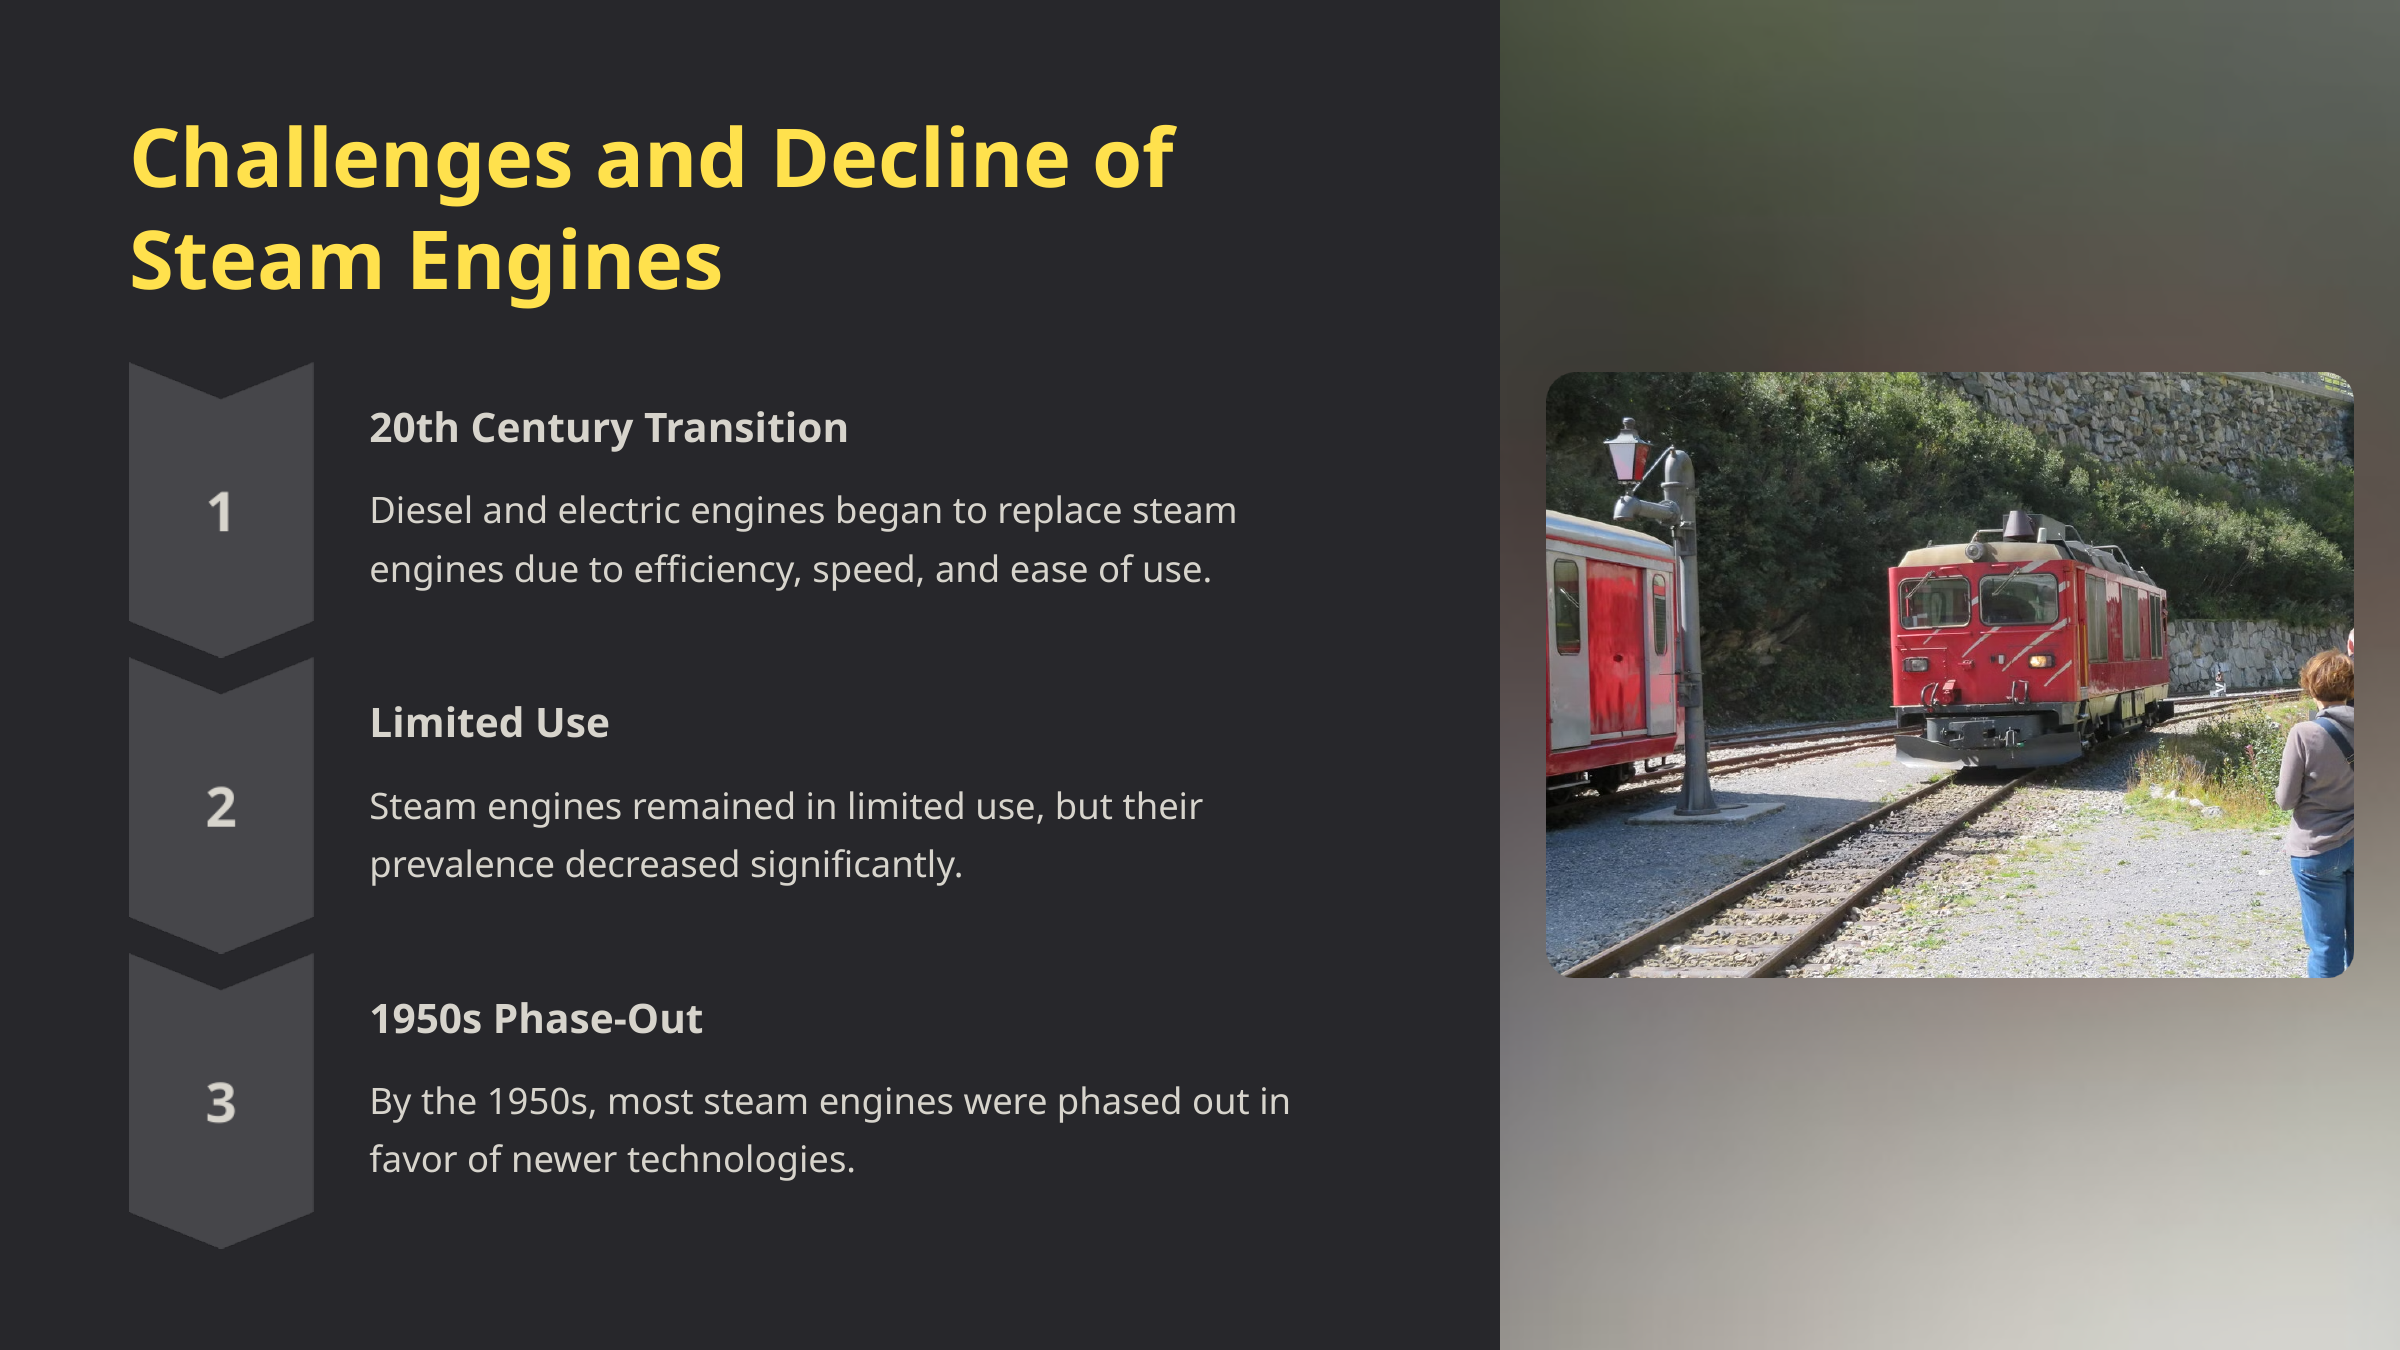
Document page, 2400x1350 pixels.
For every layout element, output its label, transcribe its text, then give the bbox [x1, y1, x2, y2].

picture [1499, 0, 2400, 1350]
text_box 20th Century Transition [369, 399, 871, 451]
text_box Steam engines remained in limited use, but their prevalence decreased significantly. [369, 768, 1371, 887]
text_box Challenges and Decline of Steam Engines [129, 101, 1371, 307]
text_box By the 1950s, most steam engines were phased out in favor of newer technologies. [369, 1063, 1371, 1182]
text_box Limited Use [369, 694, 780, 746]
text_box Diesel and electric engines began to replace steam engines due to efficiency, speed, and ease of use. [369, 472, 1371, 591]
text_box 1950s Phase-Out [369, 990, 780, 1042]
picture [129, 362, 314, 1249]
